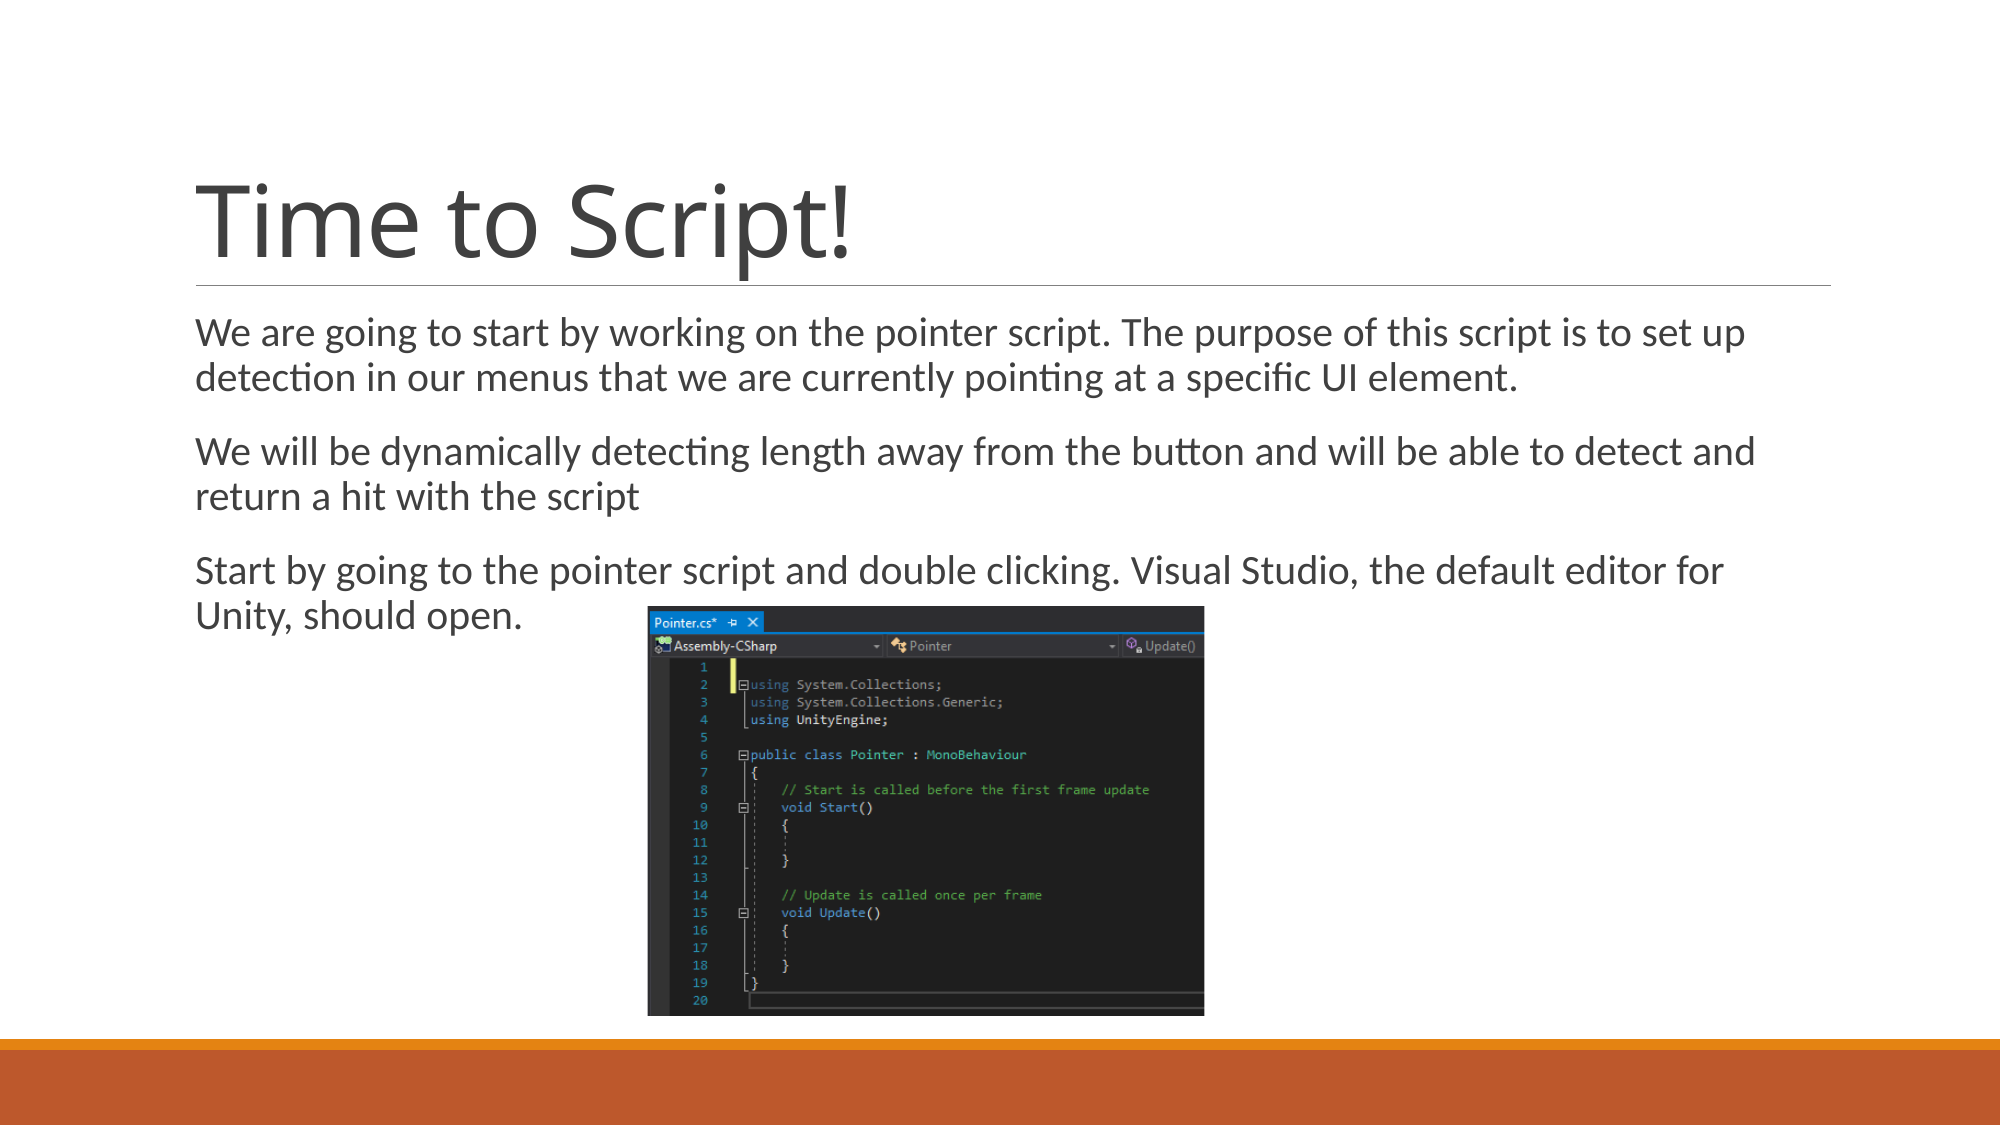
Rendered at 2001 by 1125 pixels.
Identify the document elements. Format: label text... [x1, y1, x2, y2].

list We are going to start by working on the pointer script. The purpose of this script is to set up detection in our menus that we are currently pointing at a specific UI element. We will be dynamically detecting length away from the button and will be able to detect and return a hit with the script Start by going to the pointer script and double clicking. Visual Studio, the default editor for Unity, should open. [180, 302, 1830, 963]
picture [647, 606, 1206, 1017]
title Time to Script! [180, 47, 1830, 285]
